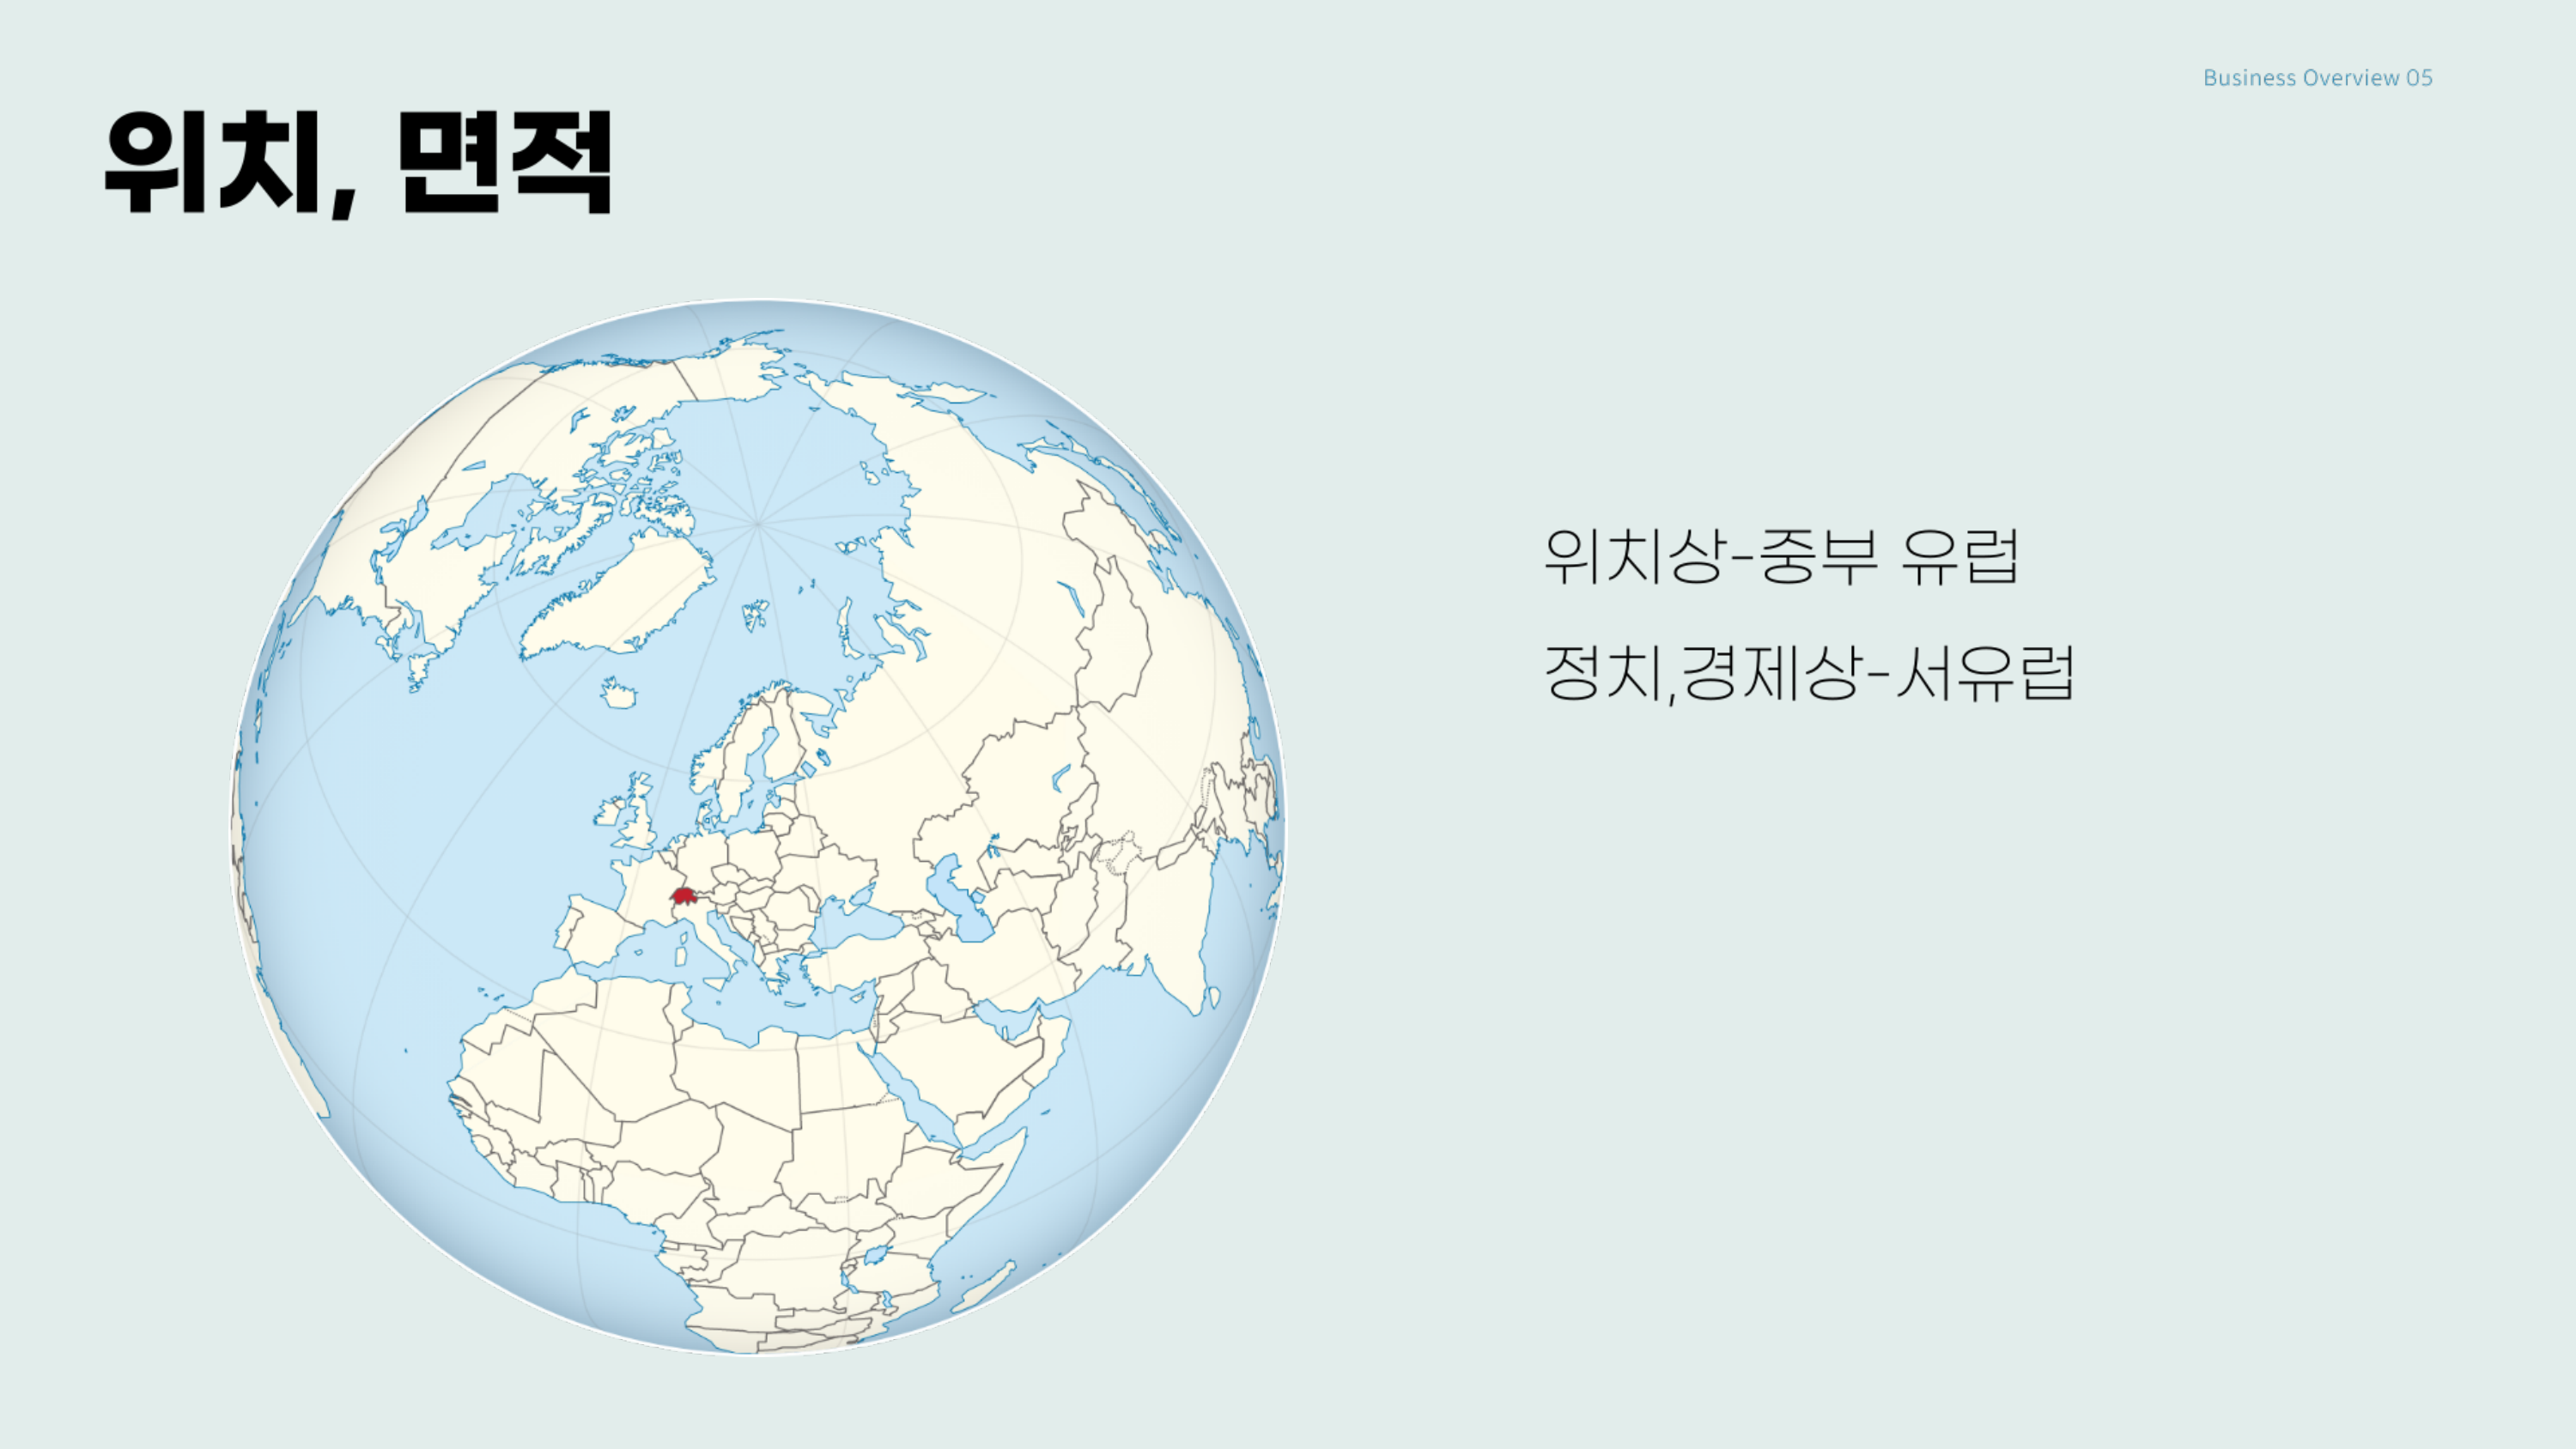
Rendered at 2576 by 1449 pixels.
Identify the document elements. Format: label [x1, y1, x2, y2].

picture [1771, 58, 2446, 106]
picture [1532, 624, 2104, 737]
text_box [228, 298, 1289, 1357]
picture [82, 73, 666, 276]
picture [1532, 507, 2047, 615]
